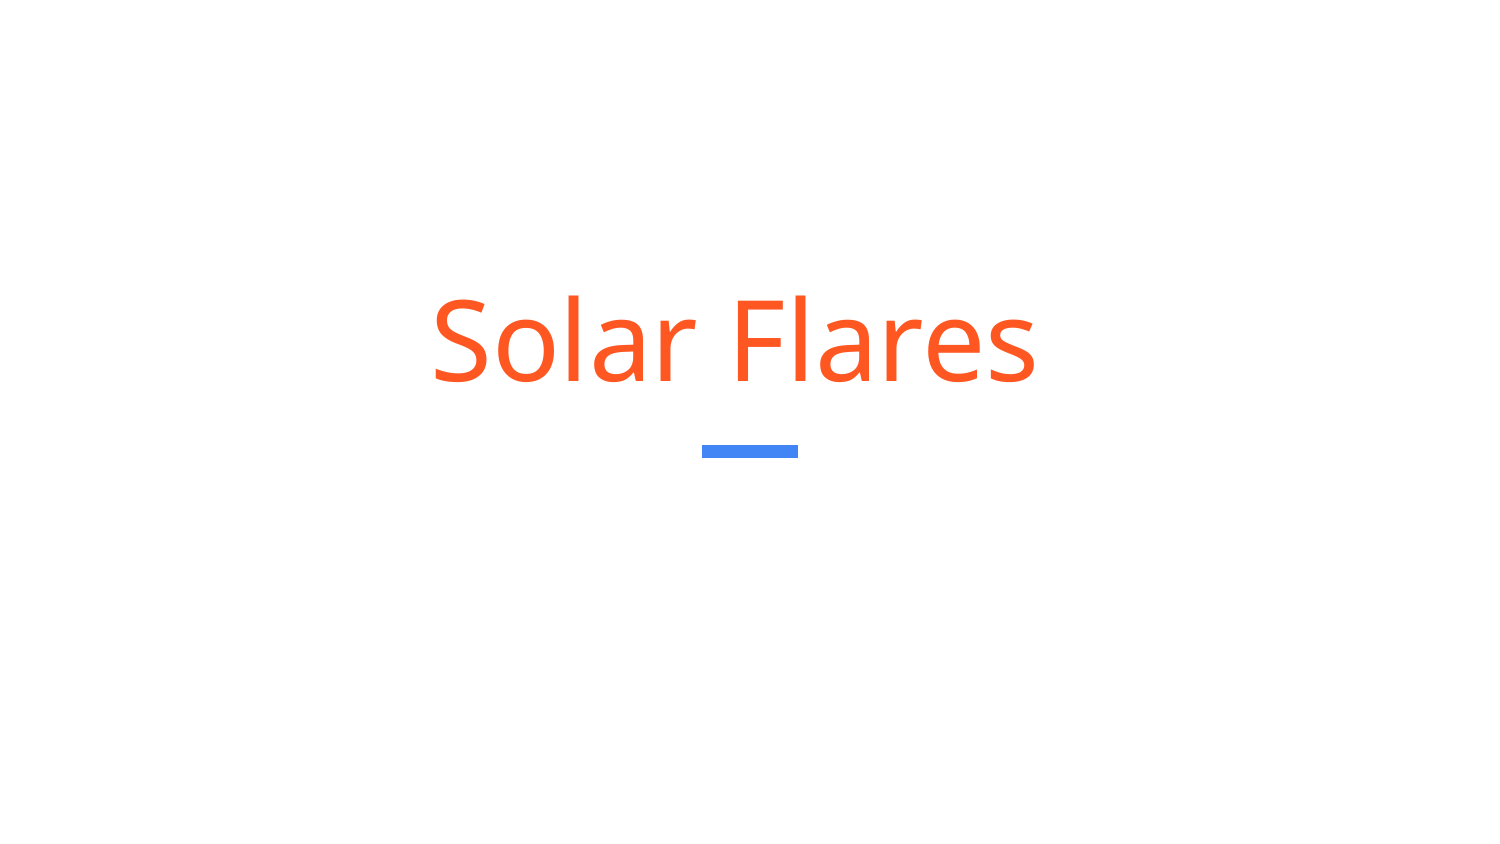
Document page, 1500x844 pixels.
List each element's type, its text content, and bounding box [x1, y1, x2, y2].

title Solar Flares [51, 97, 1449, 419]
